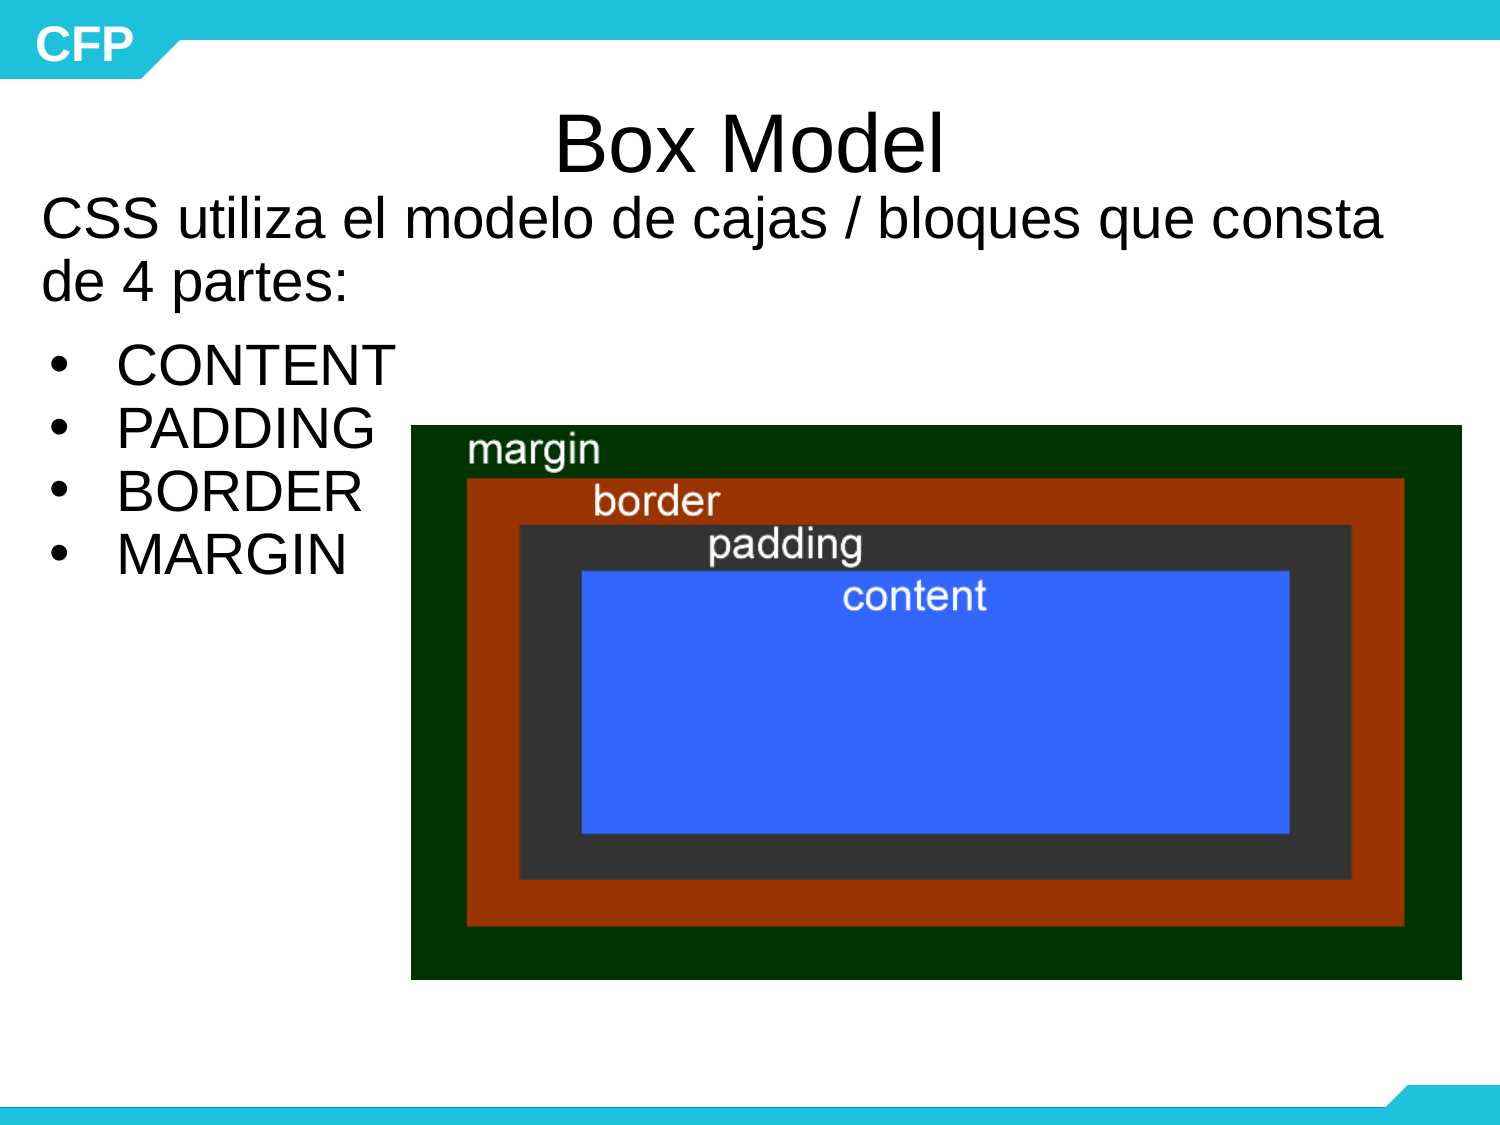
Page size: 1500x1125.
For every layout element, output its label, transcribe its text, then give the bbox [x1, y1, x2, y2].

title Box Model [103, 45, 1397, 180]
picture [411, 425, 1462, 981]
list CSS utiliza el modelo de cajas / bloques que consta de 4 partes: CONTENT PADDING BORDER MARGIN [26, 180, 1424, 684]
